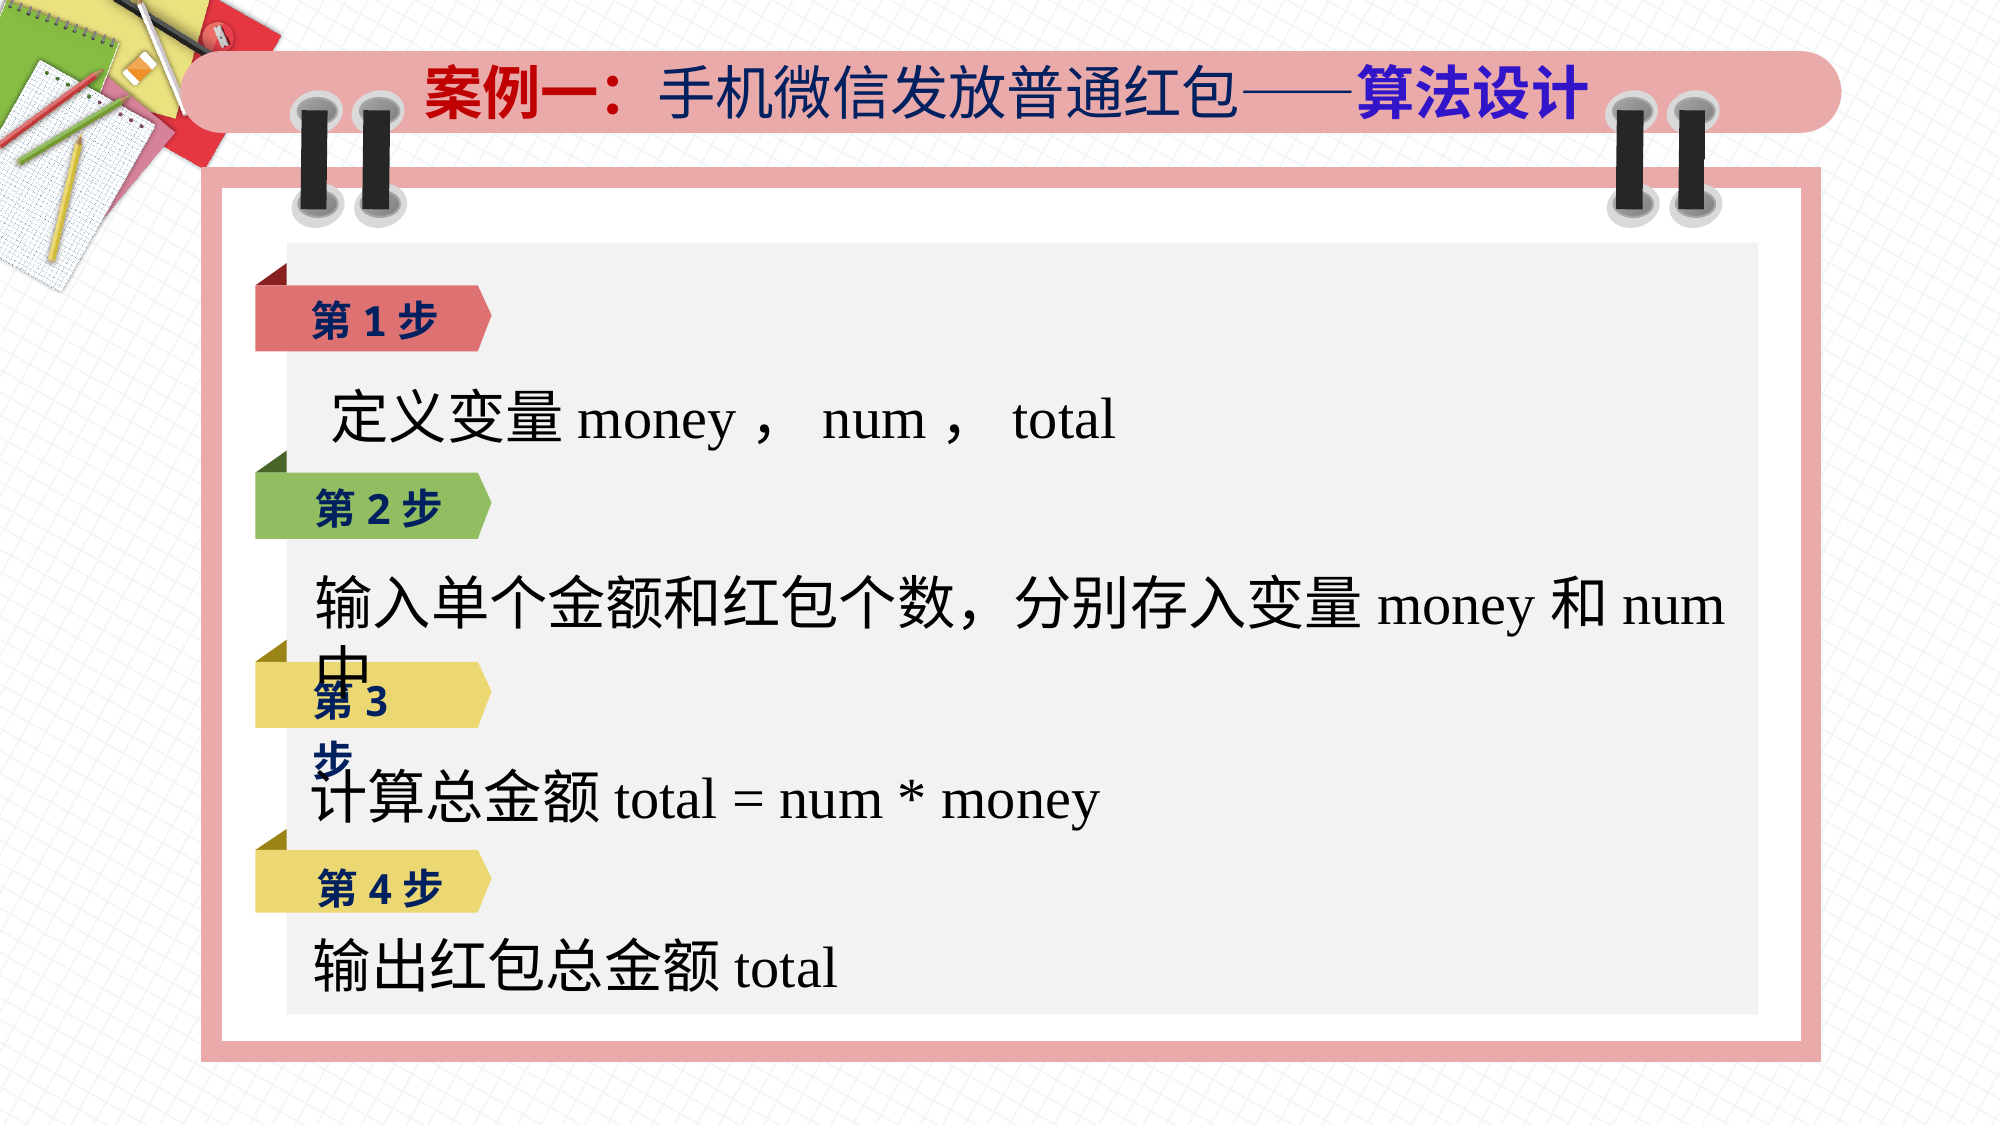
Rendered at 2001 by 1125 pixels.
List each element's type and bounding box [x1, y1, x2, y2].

text_box [180, 50, 1842, 1052]
picture [0, 0, 289, 298]
